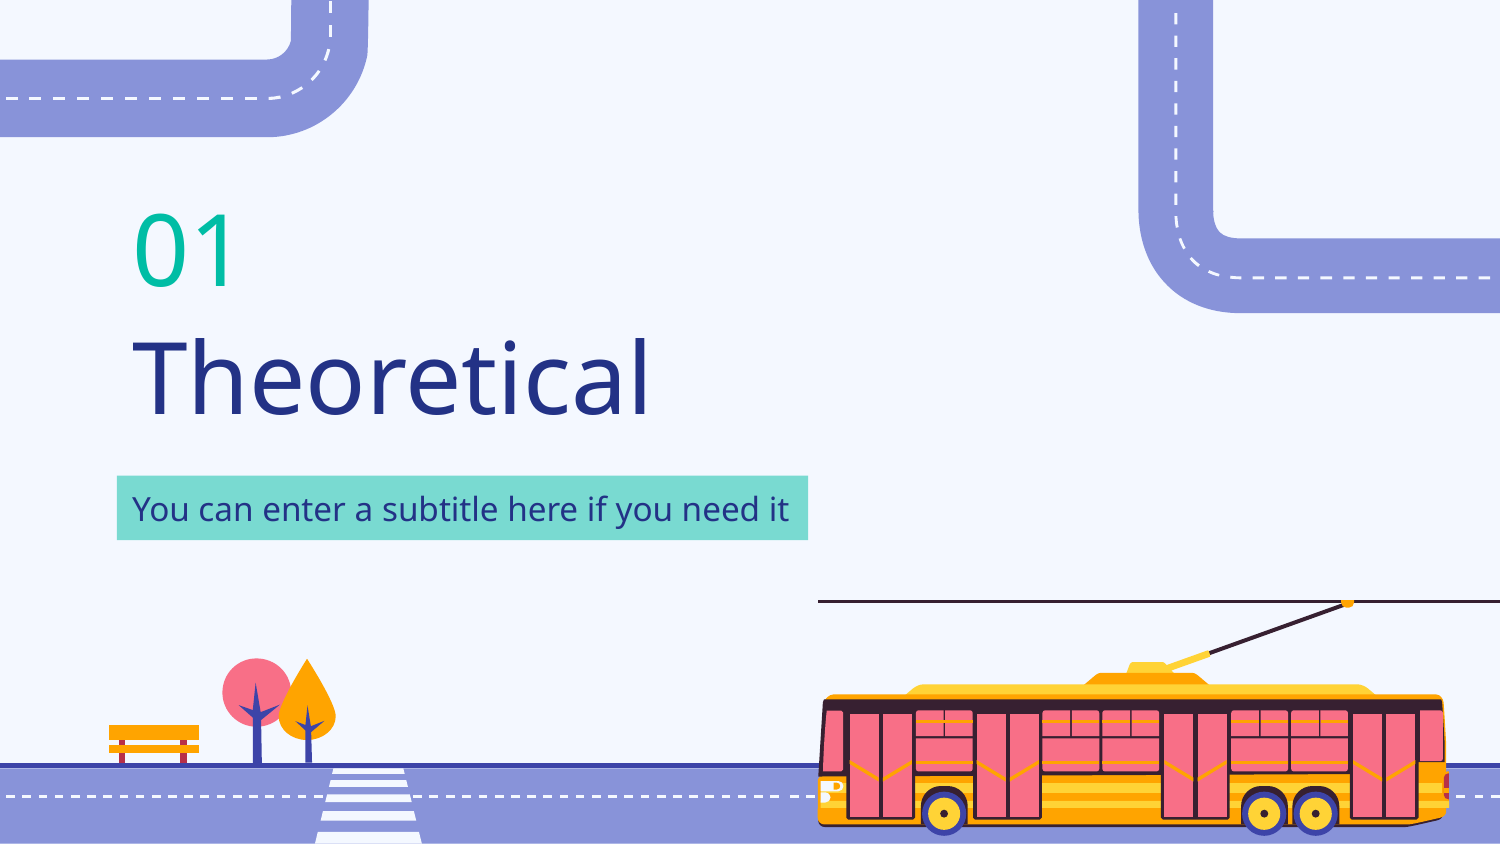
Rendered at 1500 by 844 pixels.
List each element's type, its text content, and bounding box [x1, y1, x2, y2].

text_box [222, 658, 277, 764]
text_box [1138, 0, 1500, 314]
title 01 [116, 194, 292, 322]
subtitle You can enter a subtitle here if you need it [116, 475, 809, 541]
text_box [108, 724, 199, 764]
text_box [278, 658, 337, 763]
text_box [817, 599, 1500, 837]
title Theoretical [116, 311, 809, 450]
